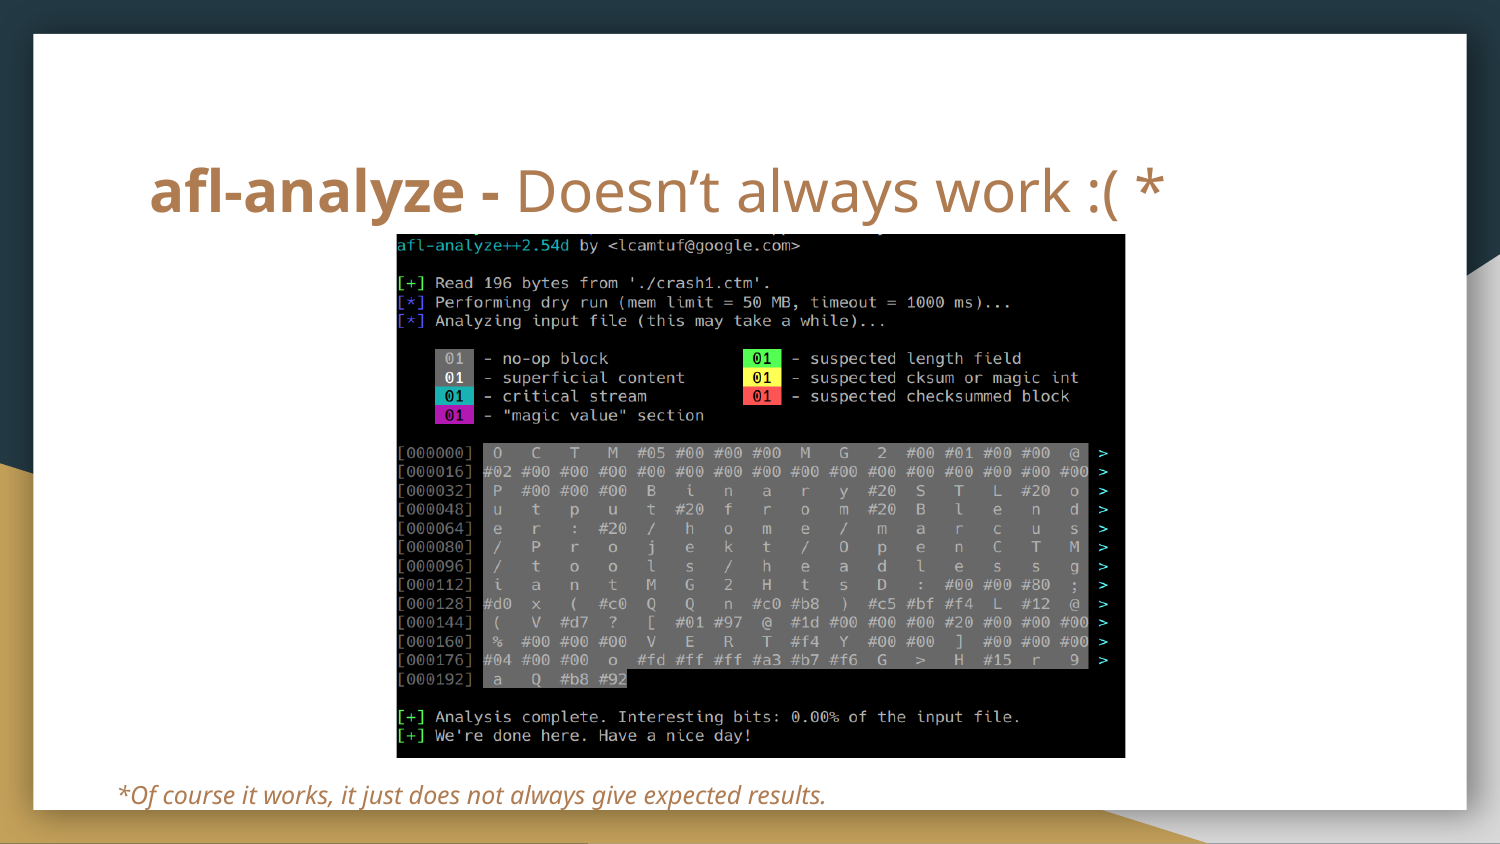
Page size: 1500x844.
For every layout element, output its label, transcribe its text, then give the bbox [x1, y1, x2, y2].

text_box *Of course it works, it just does not always give expected results. [101, 765, 1412, 820]
title afl-analyze - Doesn’t always work :( * [134, 138, 1366, 296]
picture [396, 234, 1126, 758]
